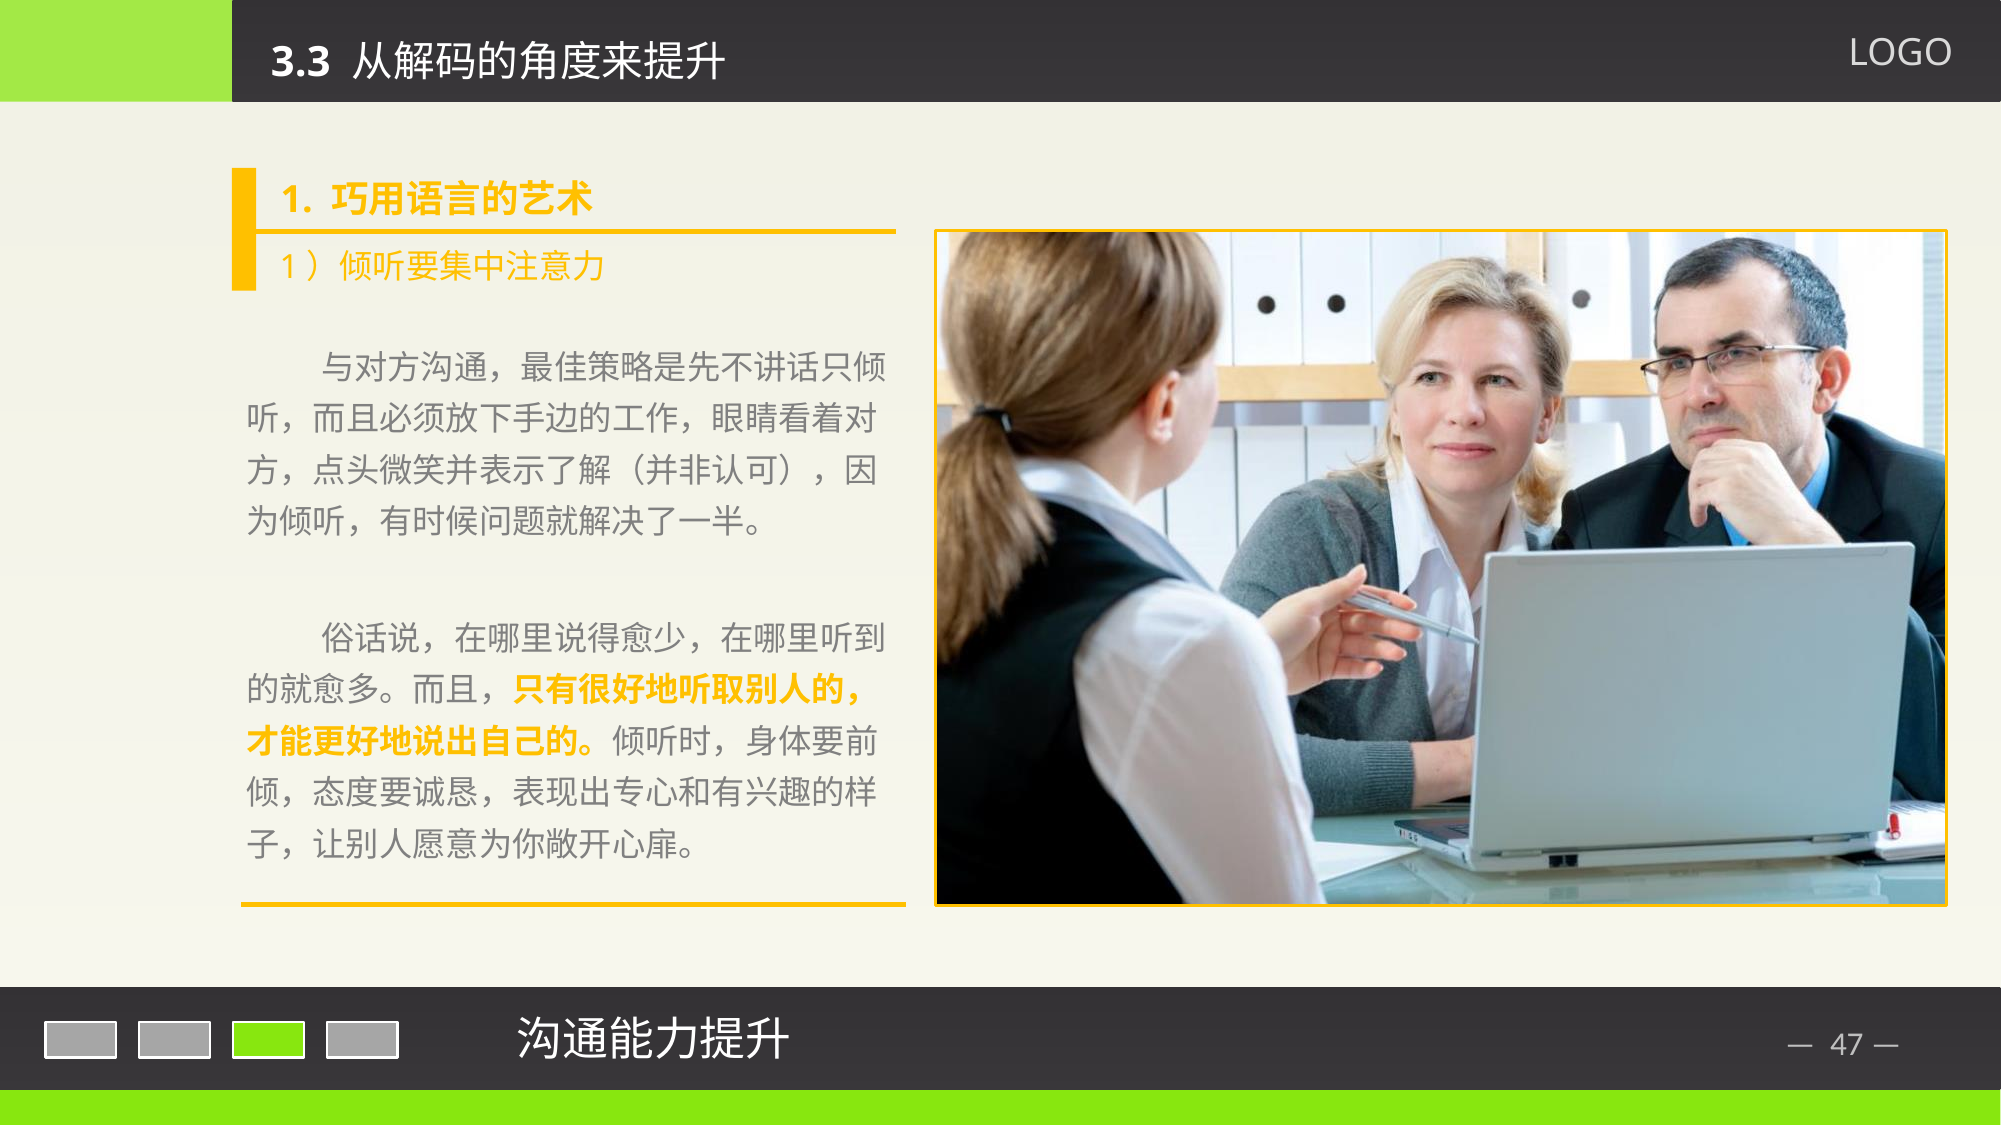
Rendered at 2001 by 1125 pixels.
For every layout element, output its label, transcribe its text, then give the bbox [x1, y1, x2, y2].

text_box 3.3 从解码的角度来提升 [256, 27, 871, 93]
picture [936, 231, 1946, 905]
text_box 与对方沟通，最佳策略是先不讲话只倾听，而且必须放下手边的工作，眼睛看着对方，点头微笑并表示了解（并非认可），因为倾听，有时候问题就解决了一半。 [231, 327, 906, 548]
text_box 1. 巧用语言的艺术 [256, 167, 819, 228]
text_box 1）倾听要集中注意力 [256, 241, 819, 293]
text_box [231, 167, 257, 231]
text_box 俗话说，在哪里说得愈少，在哪里听到的就愈多。而且，只有很好地听取别人的，才能更好地说出自己的。倾听时，身体要前倾，态度要诚恳，表现出专心和有兴趣的样子，让别人愿意为你敞开心扉。 [231, 597, 906, 871]
text_box [231, 238, 256, 291]
